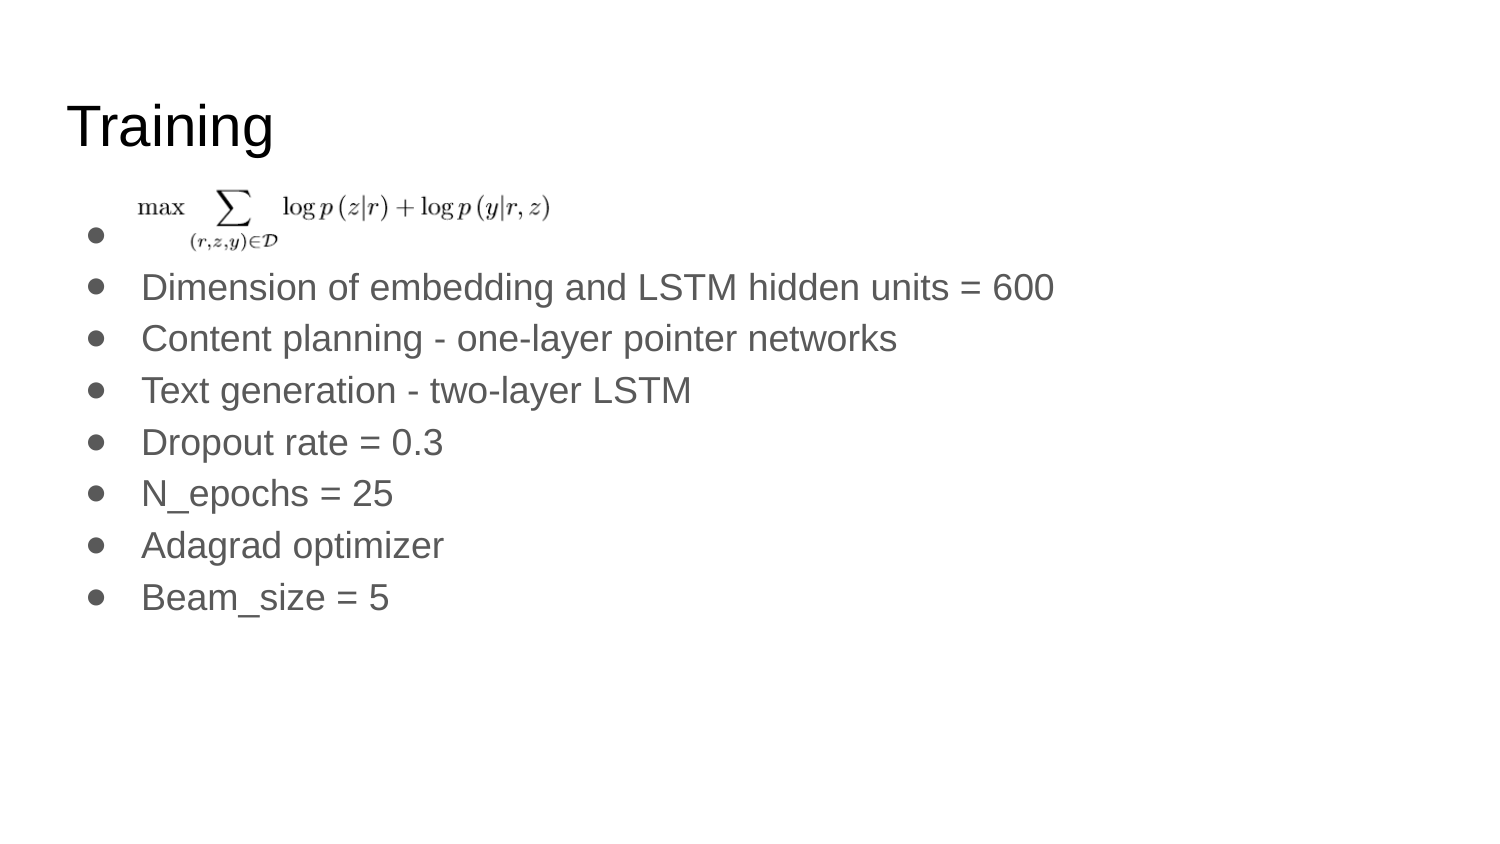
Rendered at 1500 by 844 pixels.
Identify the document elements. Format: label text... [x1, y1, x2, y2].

picture [134, 188, 613, 283]
title Training [51, 72, 1449, 167]
list Dimension of embedding and LSTM hidden units = 600 Content planning - one-layer pointer networks Text generation - two-layer LSTM Dropout rate = 0.3 N_epochs = 25 Adagrad optimizer Beam_size = 5 [51, 189, 1449, 750]
